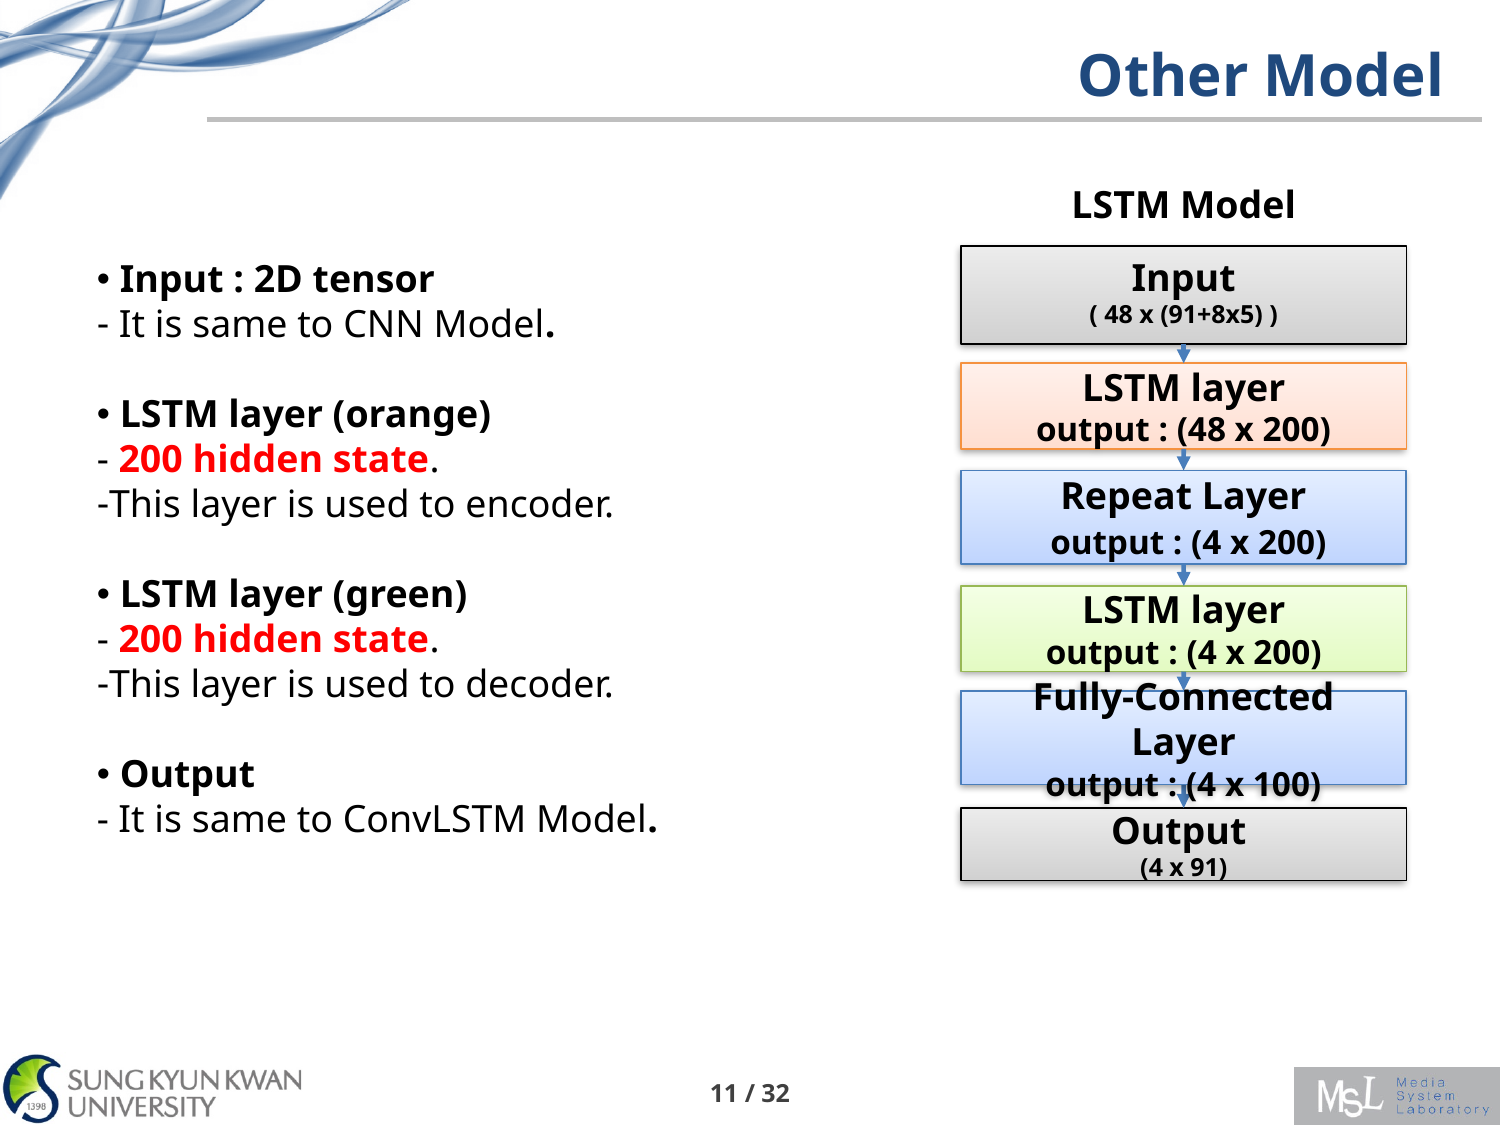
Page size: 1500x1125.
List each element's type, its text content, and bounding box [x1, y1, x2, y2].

text_box Input : 2D tensor It is same to CNN Model. LSTM layer (orange) - 200 hidden state. This layer is used to encoder. LSTM layer (green) - 200 hidden state. This layer is used to decoder. Output - It is same to ConvLSTM Model. [82, 248, 704, 848]
picture [0, 1052, 303, 1124]
text_box LSTM Model [984, 173, 1384, 234]
text_box Other Model [150, 75, 1459, 99]
slide_number 11 / 32 [673, 1070, 827, 1119]
text_box LSTM layer output : (4 x 200) [960, 585, 1407, 672]
picture [1294, 1067, 1500, 1125]
text_box Output (4 x 91) [960, 807, 1407, 881]
text_box Repeat Layer output : (4 x 200) [960, 470, 1407, 565]
text_box Input ( 48 x (91+8x5) ) [960, 245, 1407, 345]
text_box [0, 0, 1500, 75]
text_box Fully-Connected Layer output : (4 x 100) [960, 690, 1407, 785]
text_box LSTM layer output : (48 x 200) [960, 362, 1407, 450]
